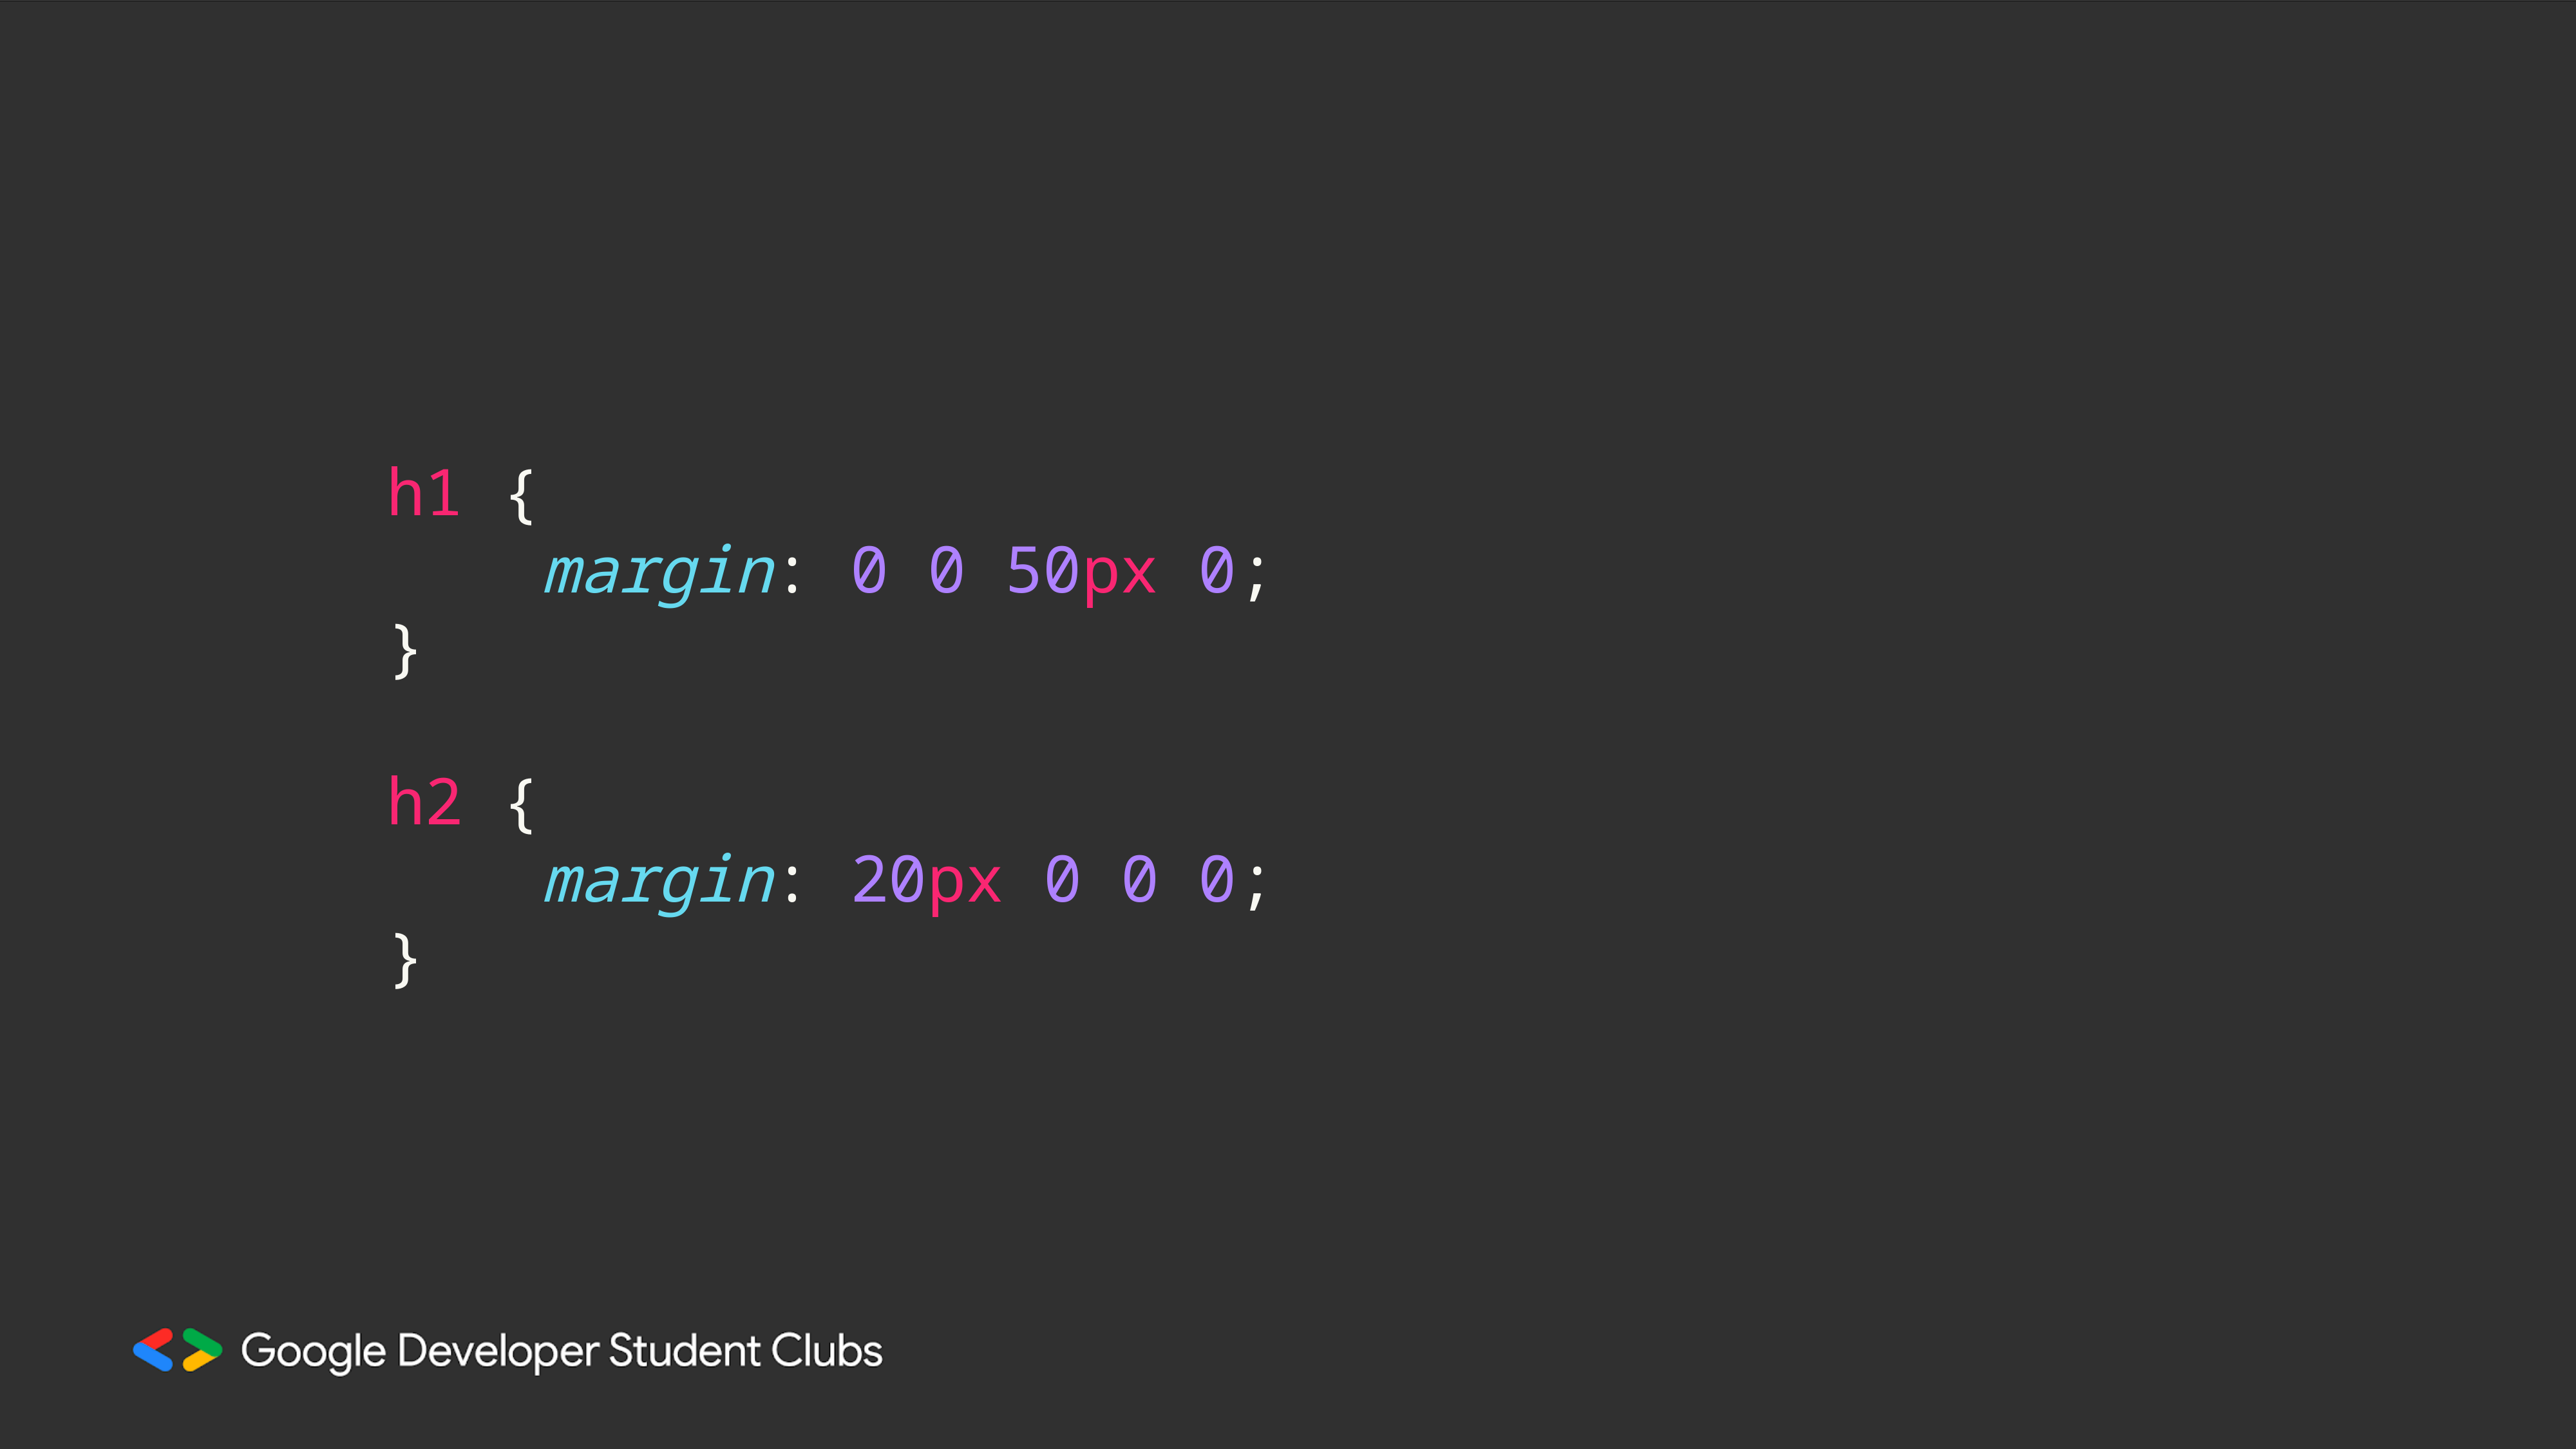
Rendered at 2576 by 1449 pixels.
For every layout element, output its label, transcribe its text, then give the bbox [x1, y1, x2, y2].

text_box h1 { margin: 0 0 50px 0; } h2 { margin: 20px 0 0 0; } [377, 446, 1665, 997]
picture [0, 0, 2576, 1449]
